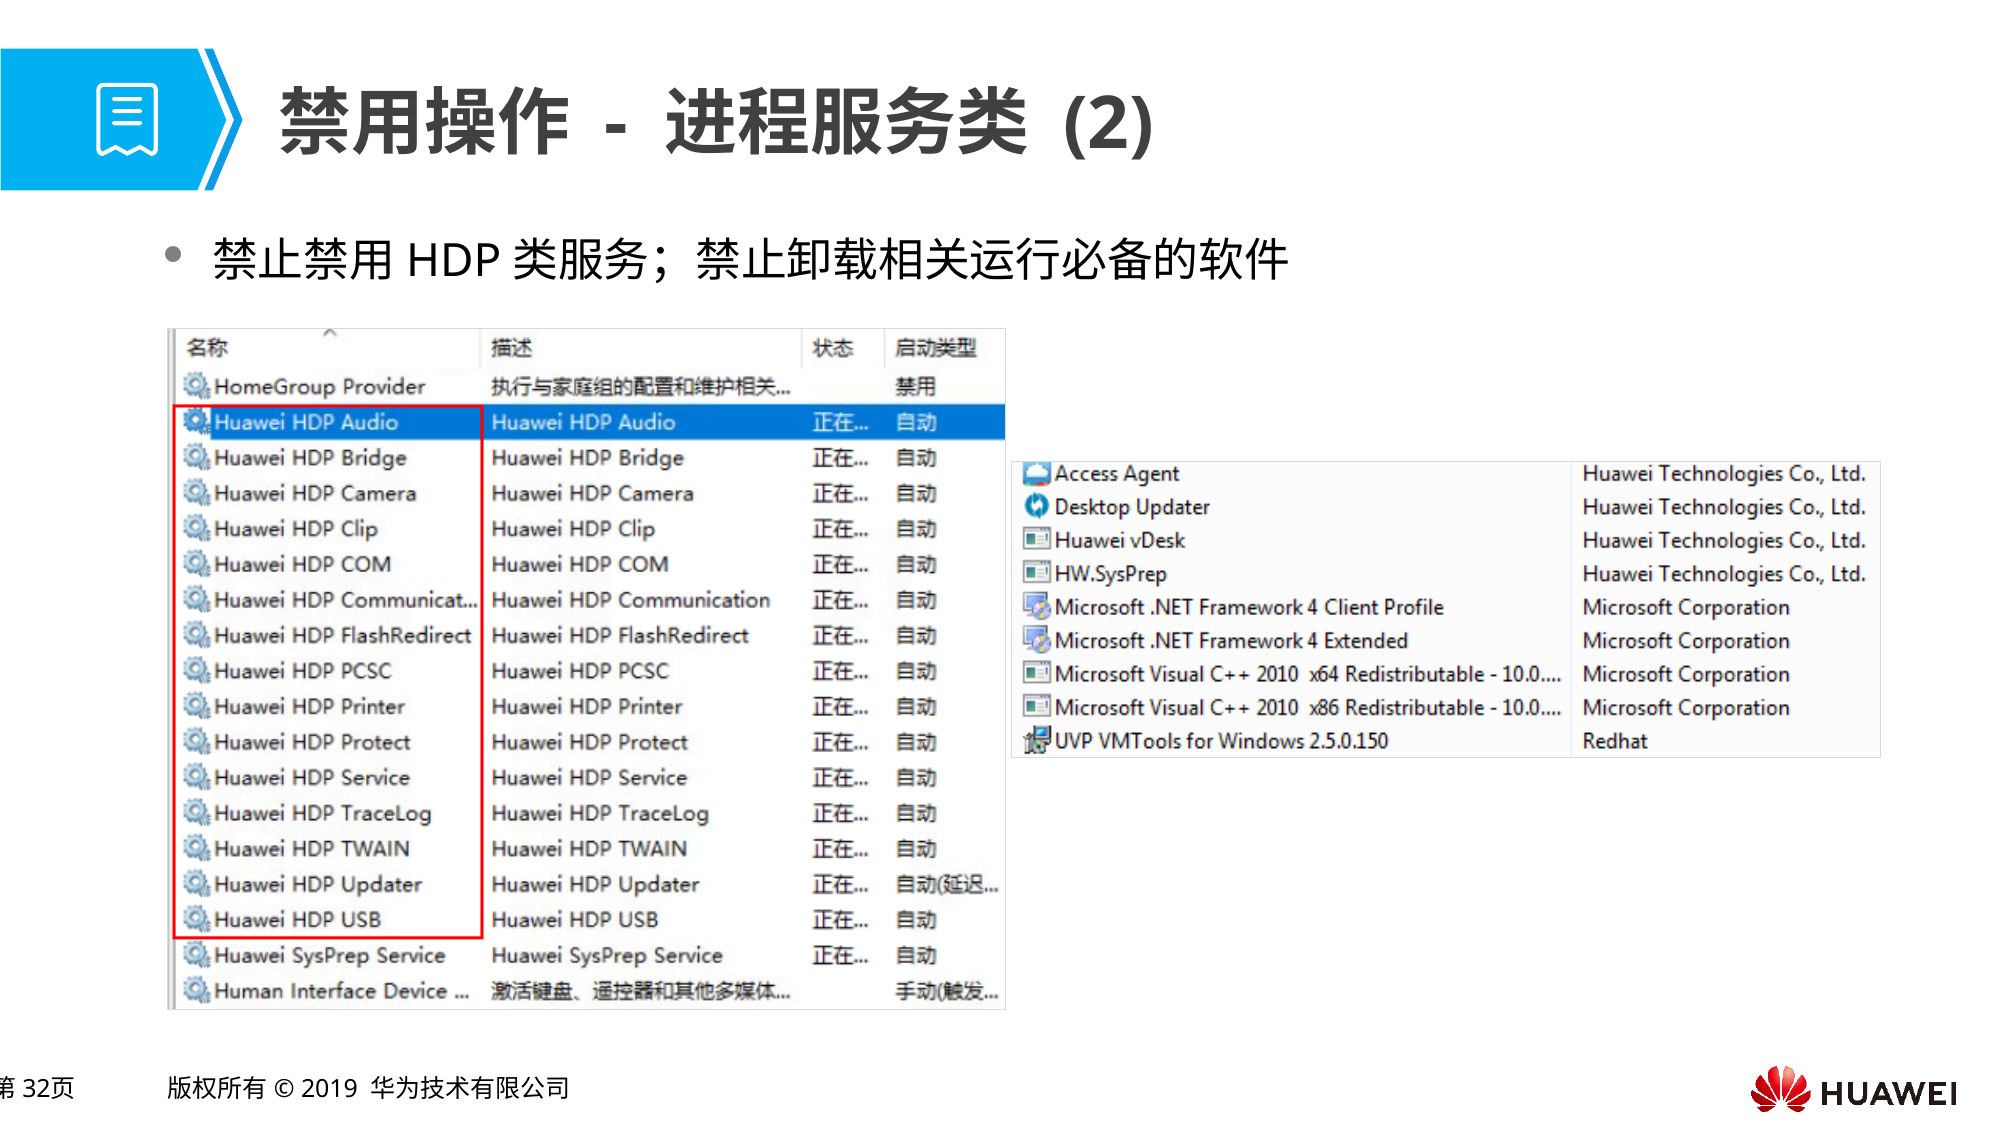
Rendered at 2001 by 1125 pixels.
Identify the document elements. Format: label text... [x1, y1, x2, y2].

title 禁用操作 - 进程服务类 (2) [261, 67, 1875, 173]
picture [1011, 461, 1881, 758]
picture [166, 328, 1007, 1010]
picture [1751, 1066, 1956, 1112]
list 禁止禁用HDP类服务；禁止卸载相关运行必备的软件 [149, 202, 1883, 971]
